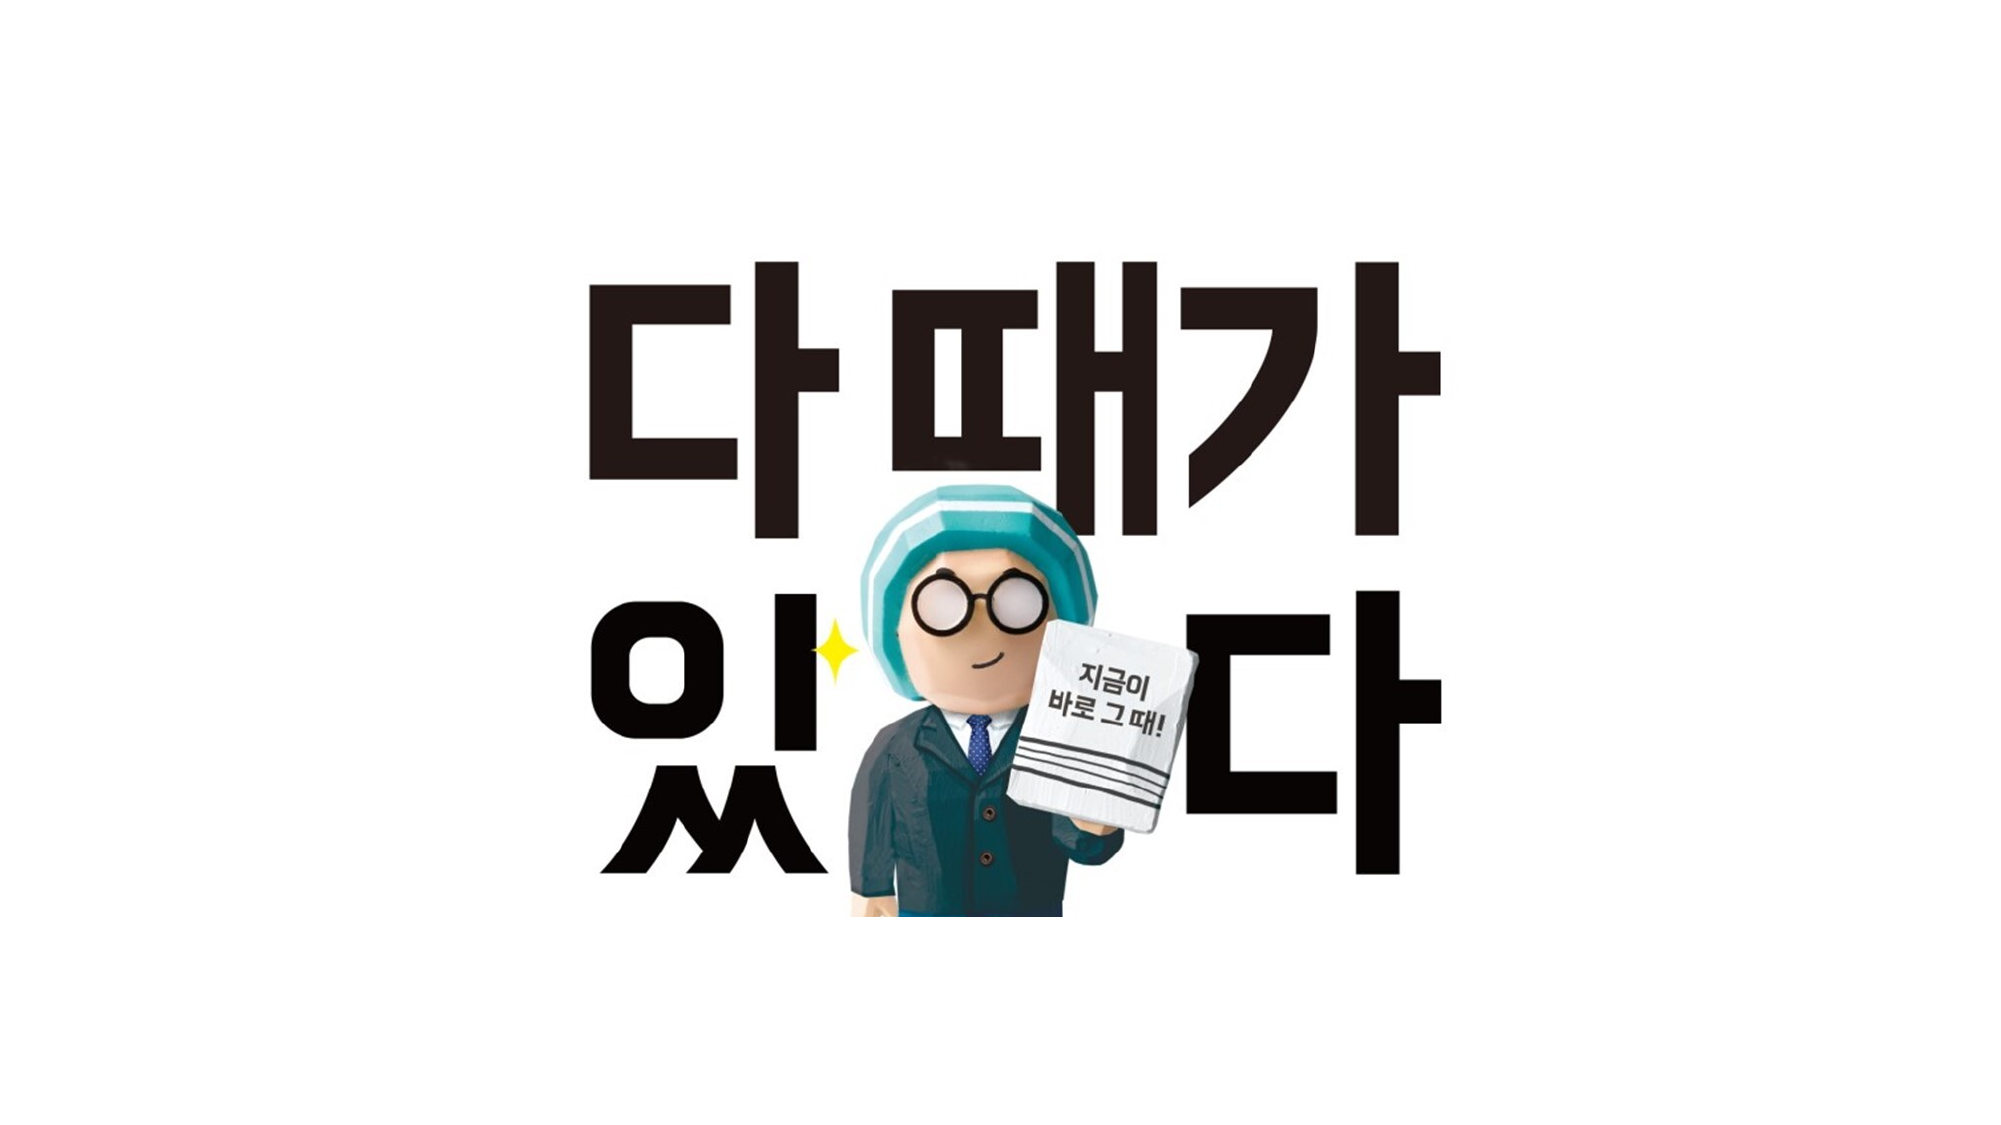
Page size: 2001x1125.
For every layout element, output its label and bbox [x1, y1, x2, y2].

picture [370, 208, 1630, 917]
